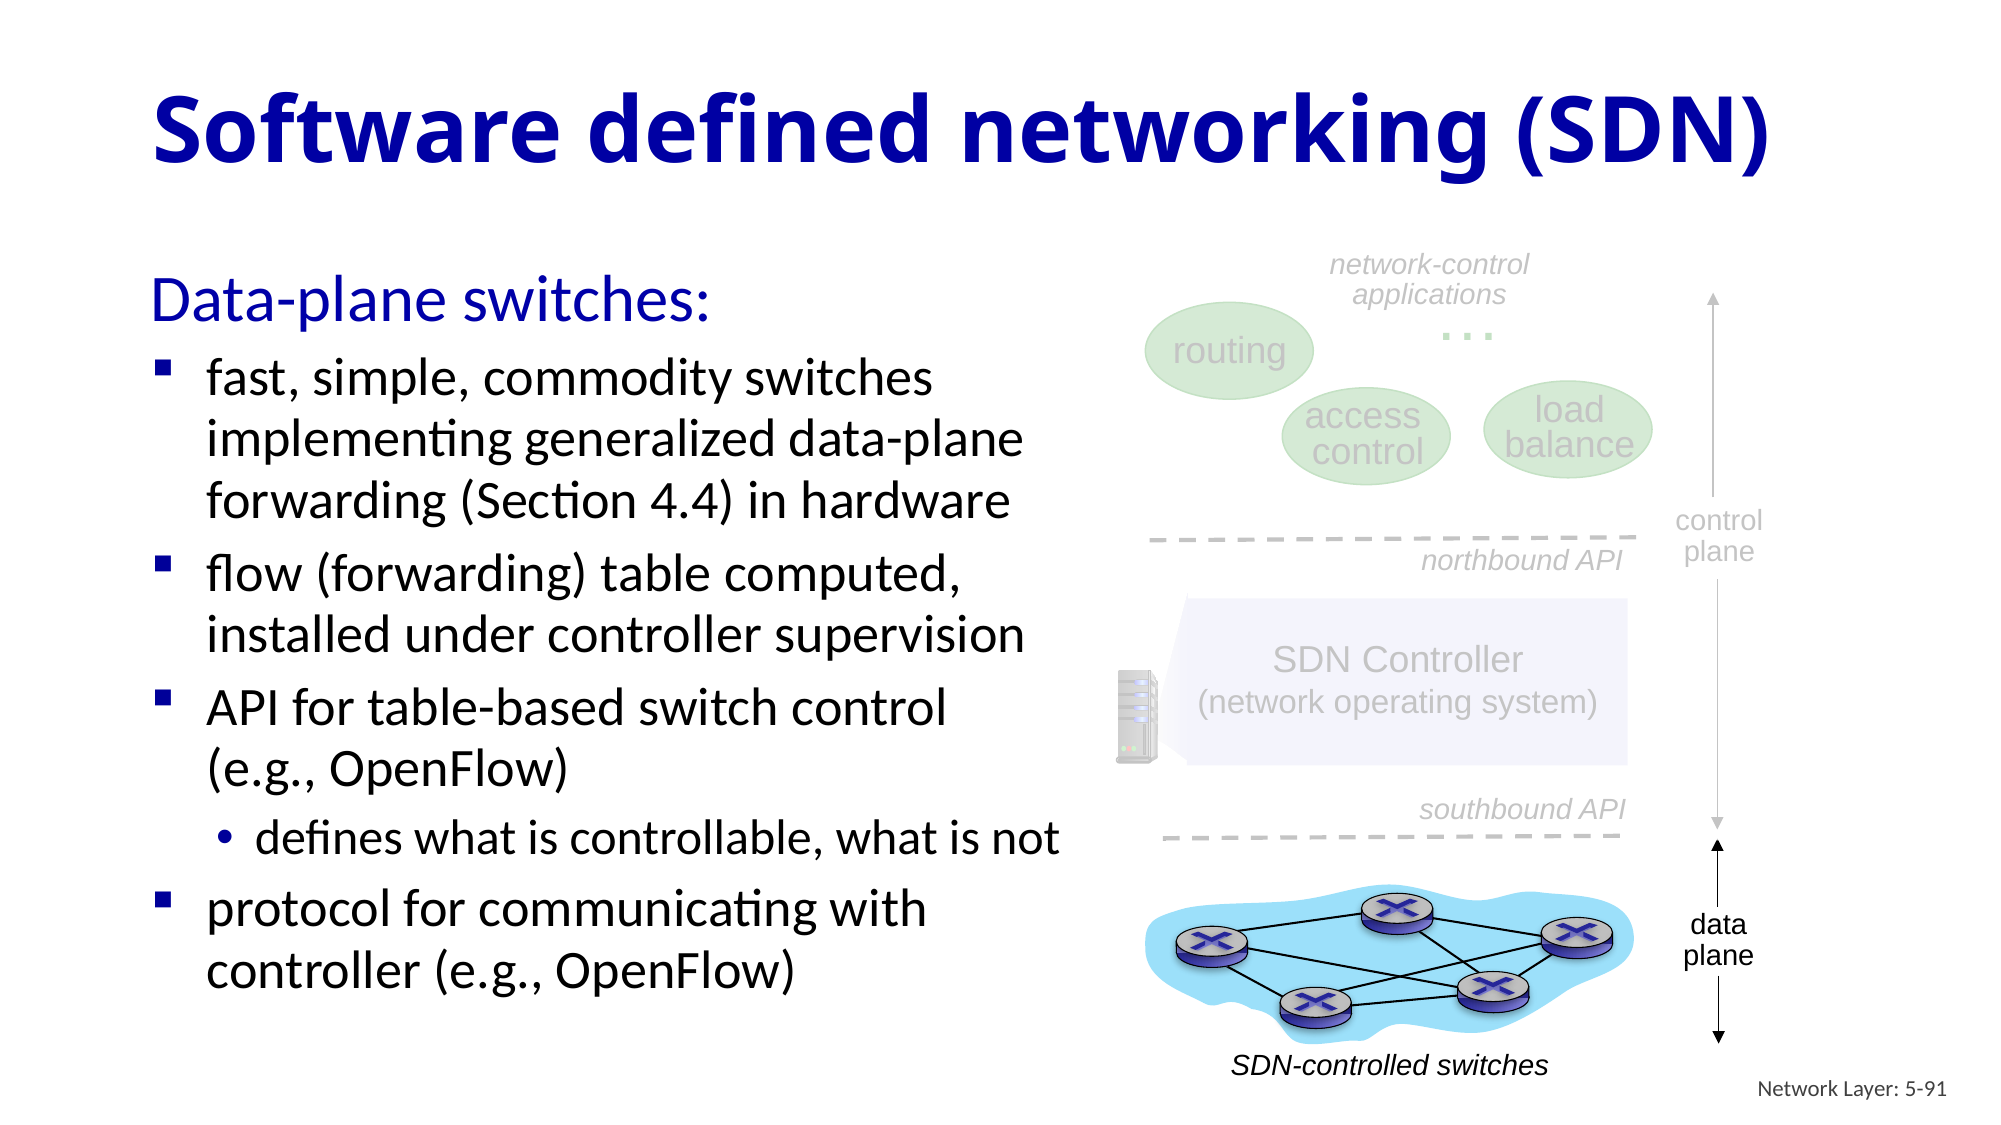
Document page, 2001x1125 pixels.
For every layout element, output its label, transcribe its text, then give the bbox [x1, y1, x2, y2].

slide_number Network Layer: 5-91 [1512, 1056, 1963, 1117]
text_box [1082, 200, 1762, 841]
title Software defined networking (SDN) [137, 59, 1863, 207]
text_box Data-plane switches: fast, simple, commodity switches implementing generalized data-plane forwarding (Section 4.4) in hardware flow (forwarding) table computed, installed under controller supervision API for table-based switch control (e.g., OpenFlow) defines what is controllable, what is not protocol for communicating with controller (e.g., OpenFlow) [135, 259, 1082, 1096]
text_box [1116, 242, 1748, 1091]
